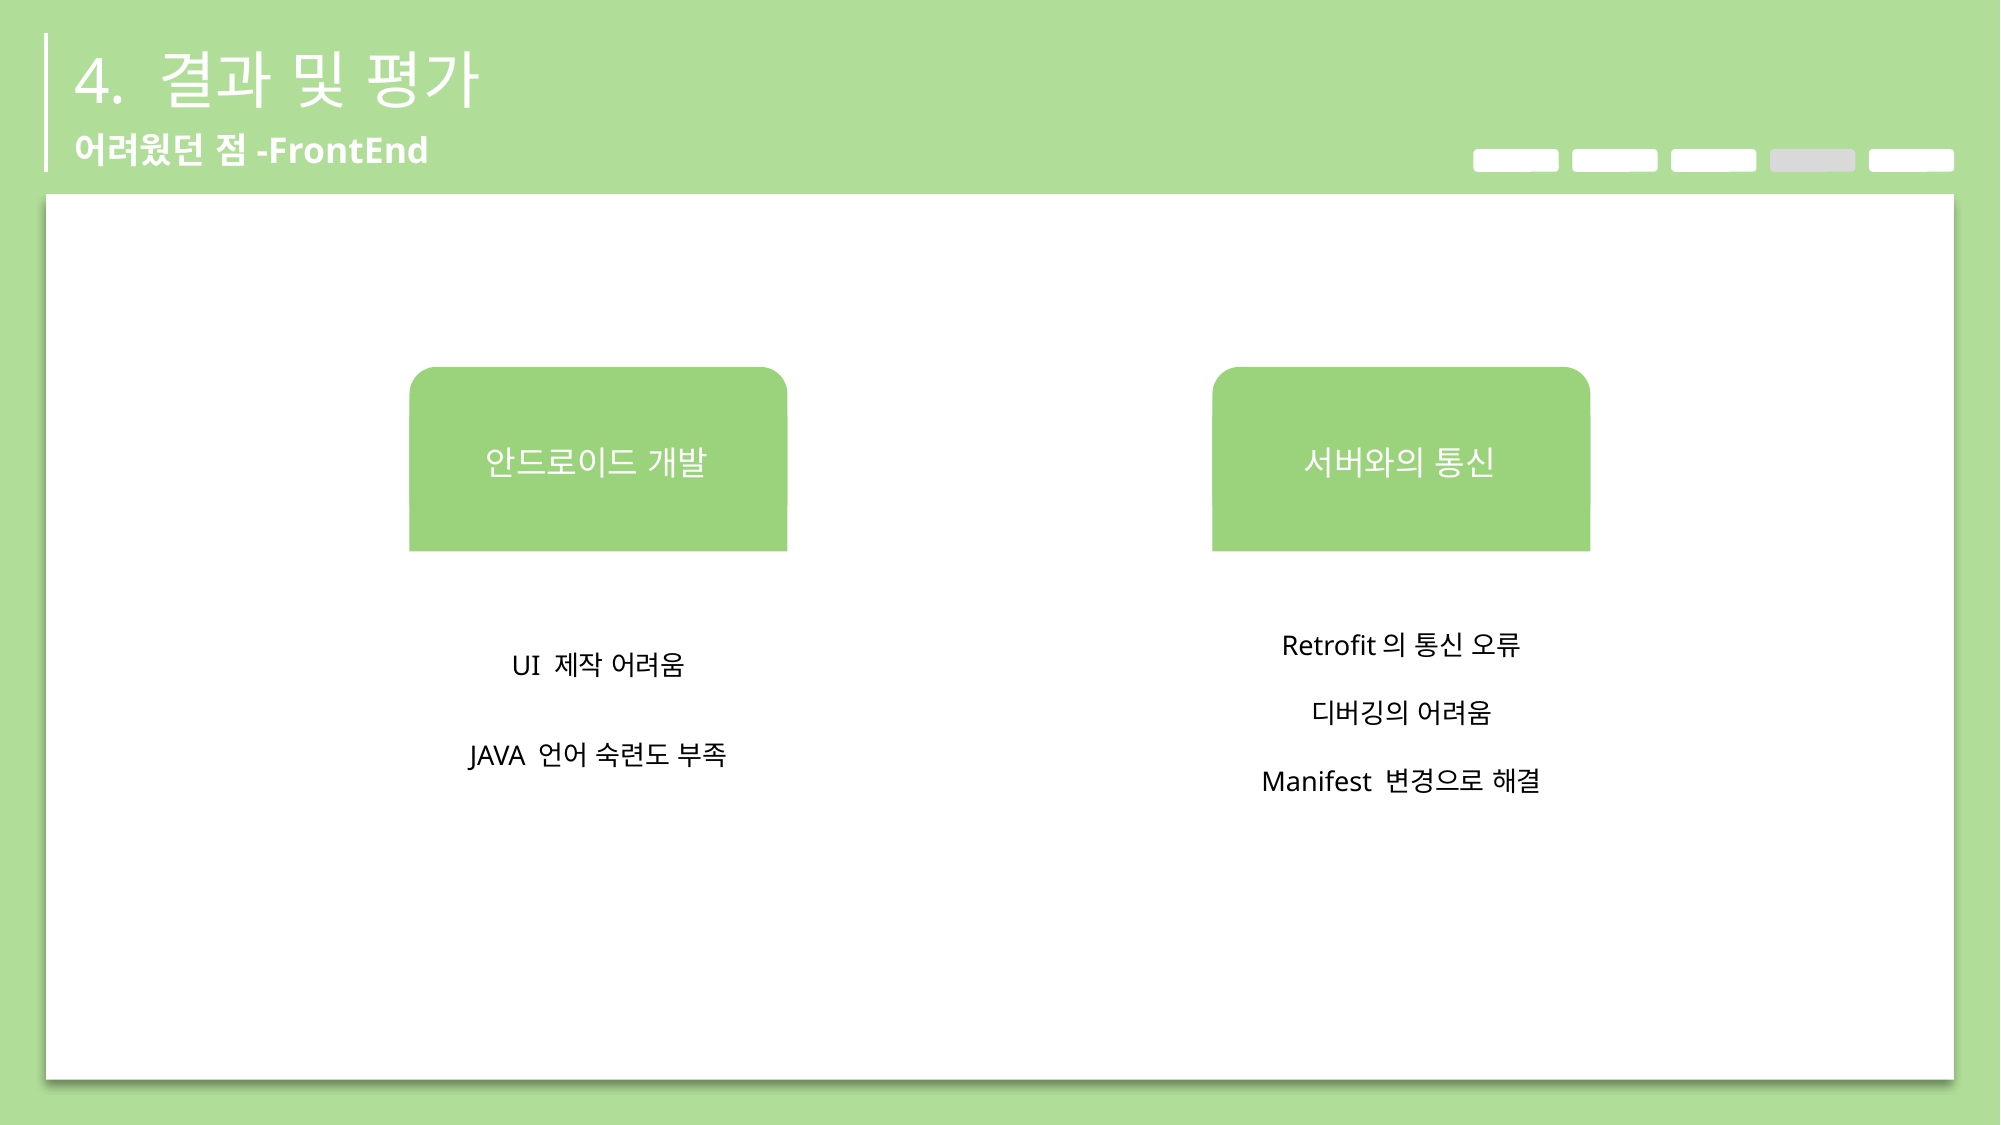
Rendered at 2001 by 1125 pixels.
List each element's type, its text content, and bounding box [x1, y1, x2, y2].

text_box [409, 366, 1591, 886]
text_box 4. 결과 및 평가 [59, 33, 1954, 120]
text_box 어려웠던 점-FrontEnd [59, 120, 2000, 178]
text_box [1473, 149, 1955, 172]
text_box [45, 193, 1955, 1081]
